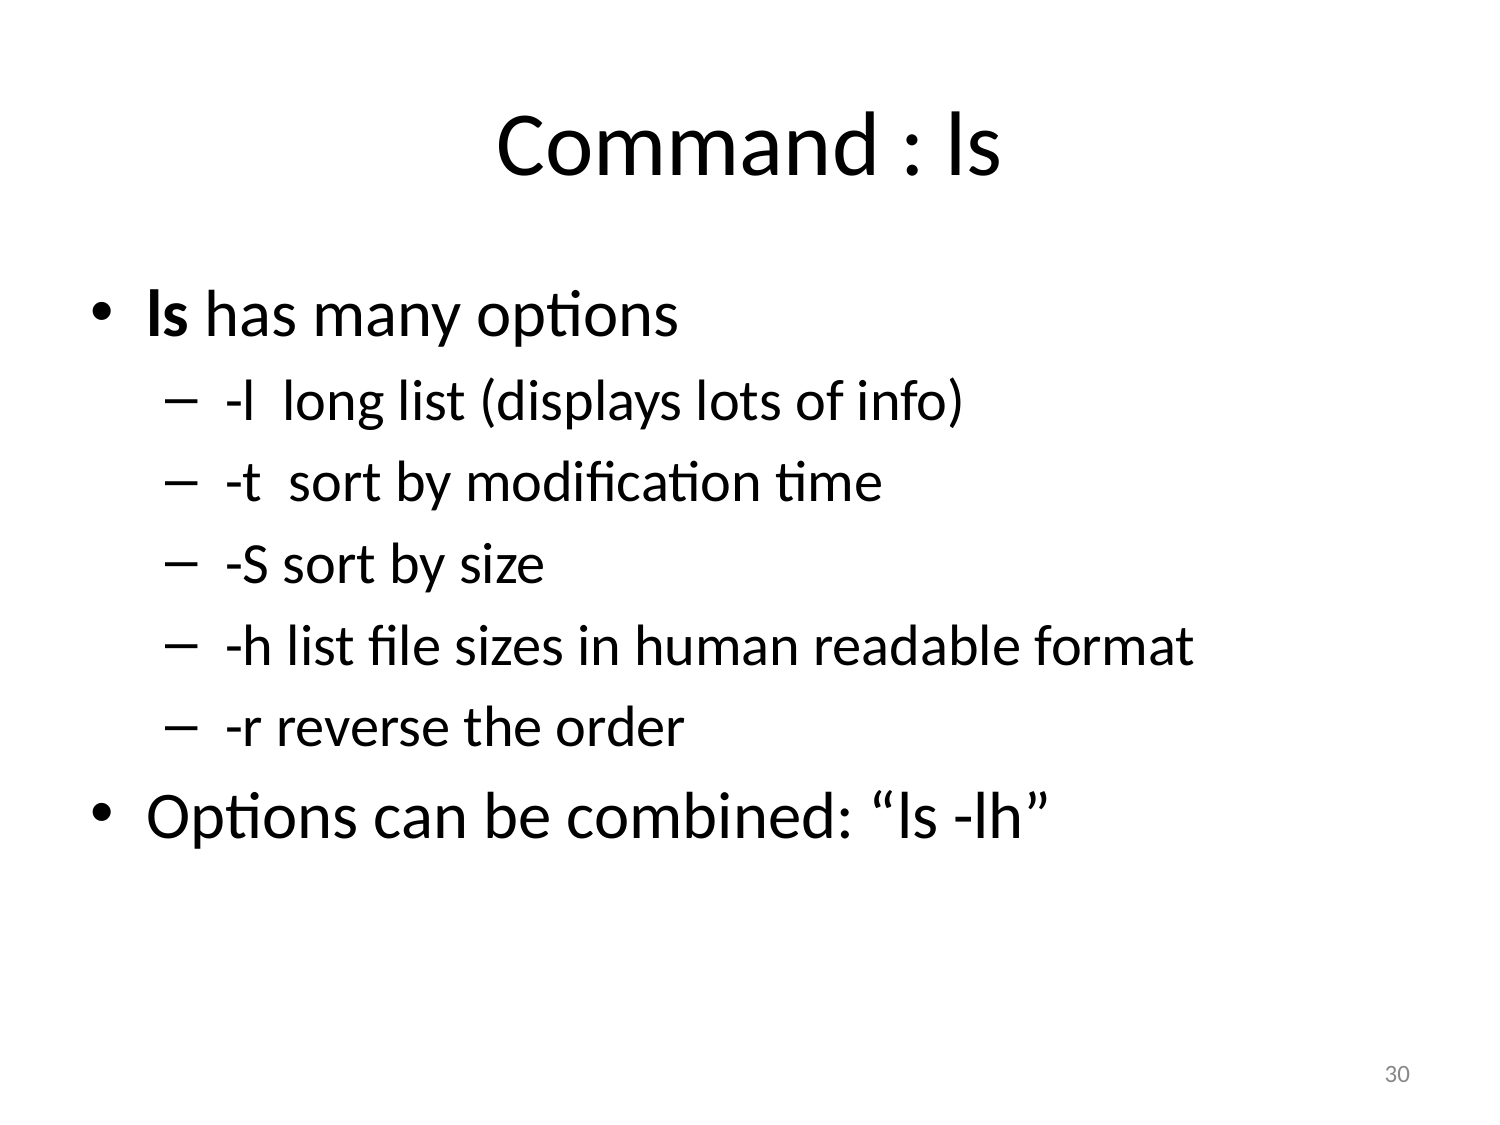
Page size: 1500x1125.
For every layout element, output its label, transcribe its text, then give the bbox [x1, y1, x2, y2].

slide_number 30 [1074, 1042, 1425, 1103]
title Command : ls [75, 45, 1425, 233]
list ls has many options -l long list (displays lots of info) -t sort by modification time -S sort by size -h list file sizes in human readable format -r reverse the order Options can be combined: “ls -lh” [75, 262, 1425, 1005]
